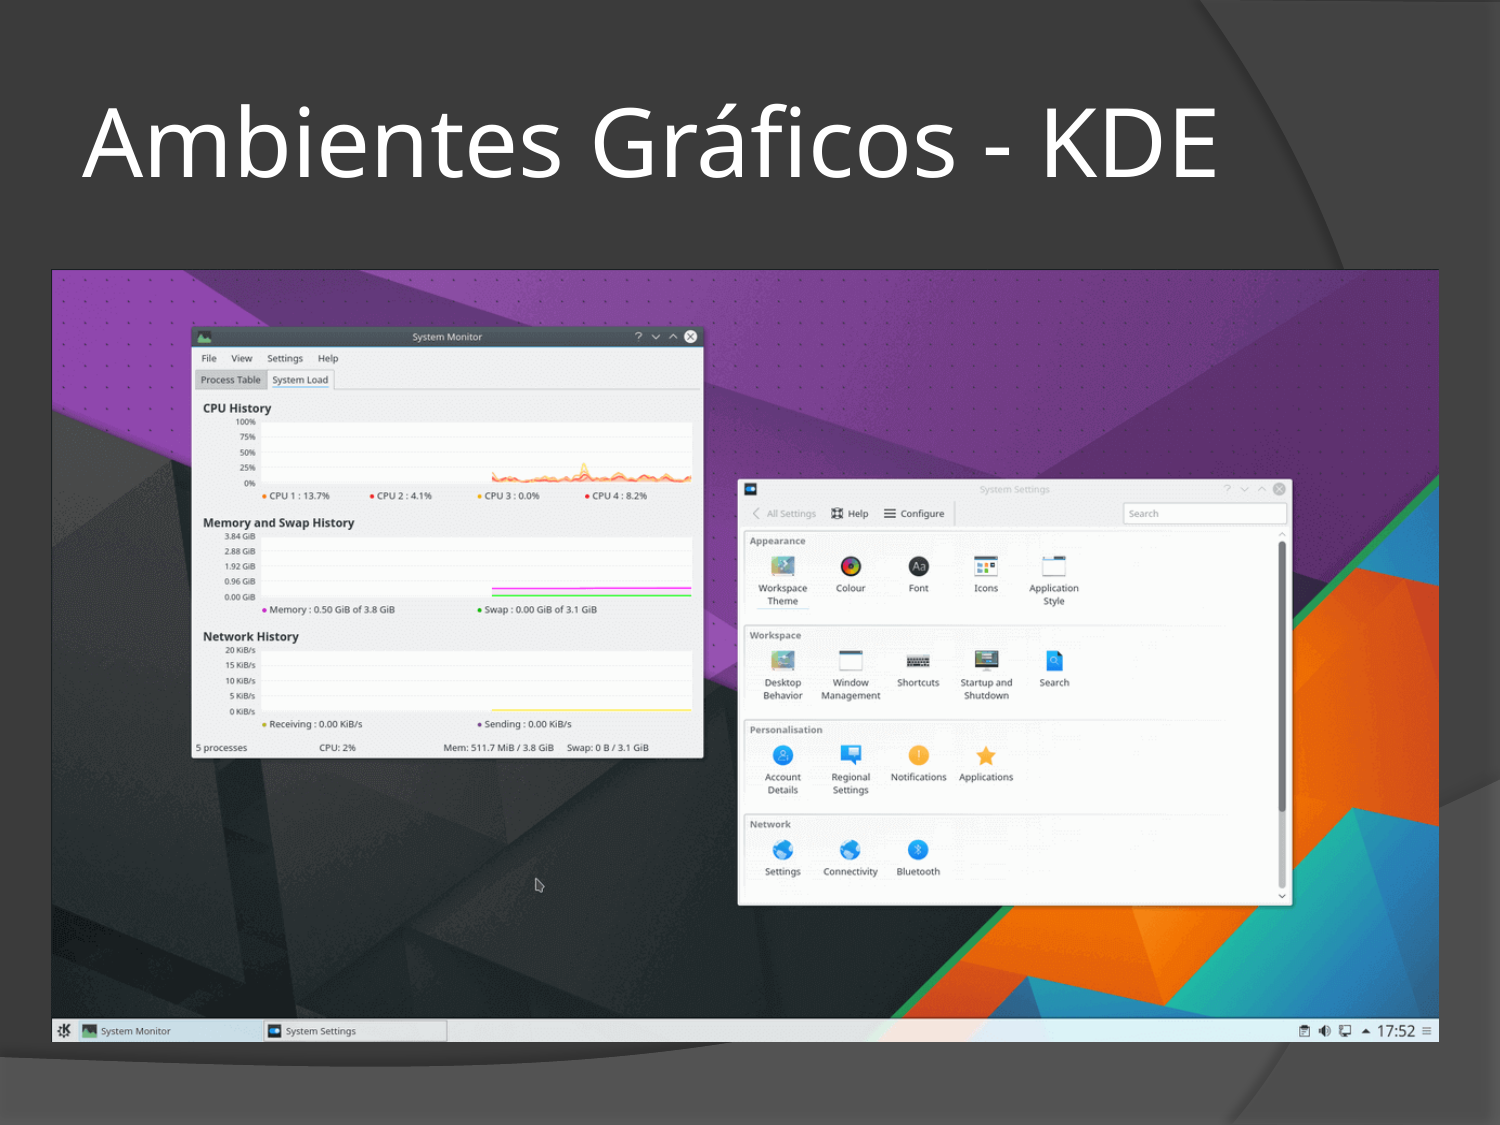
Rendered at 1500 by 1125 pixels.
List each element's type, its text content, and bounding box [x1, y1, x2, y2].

title Ambientes Gráficos - KDE [75, 45, 1300, 233]
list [51, 269, 1440, 1042]
